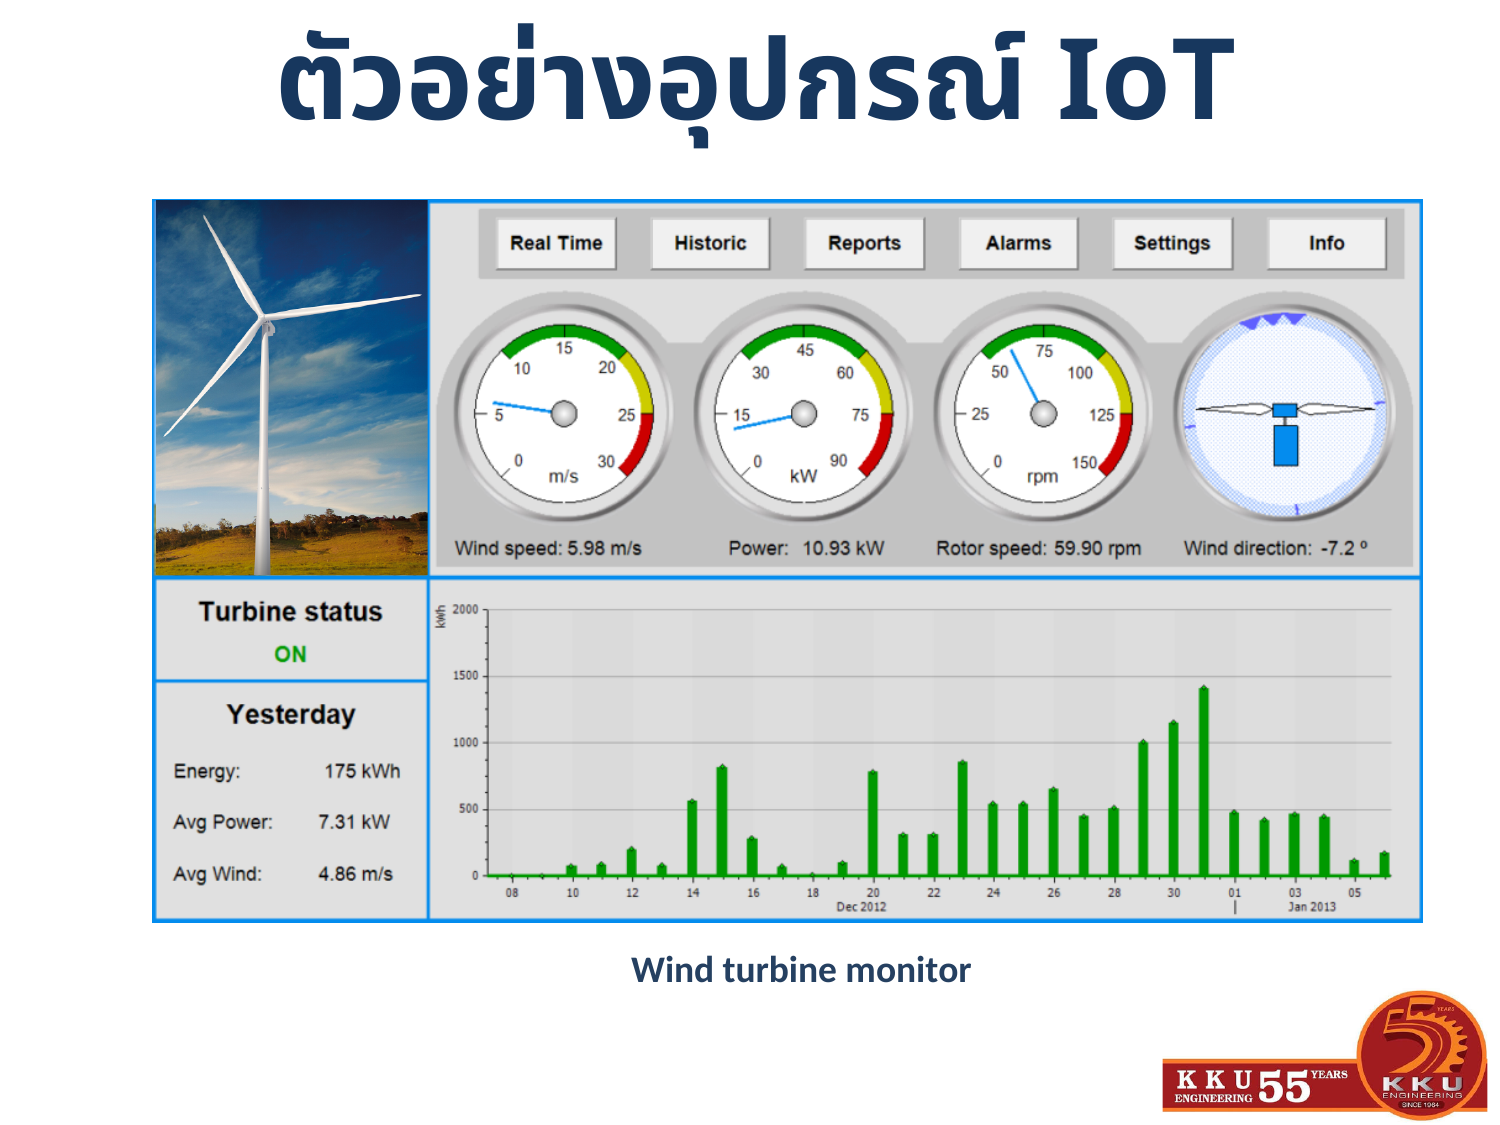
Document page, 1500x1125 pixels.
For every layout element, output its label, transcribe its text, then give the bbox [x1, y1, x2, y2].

picture [1162, 987, 1488, 1123]
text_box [152, 199, 1424, 924]
text_box Wind turbine monitor [616, 937, 987, 998]
text_box ตัวอย่างอุปกรณ์ IoT [260, 0, 1252, 150]
